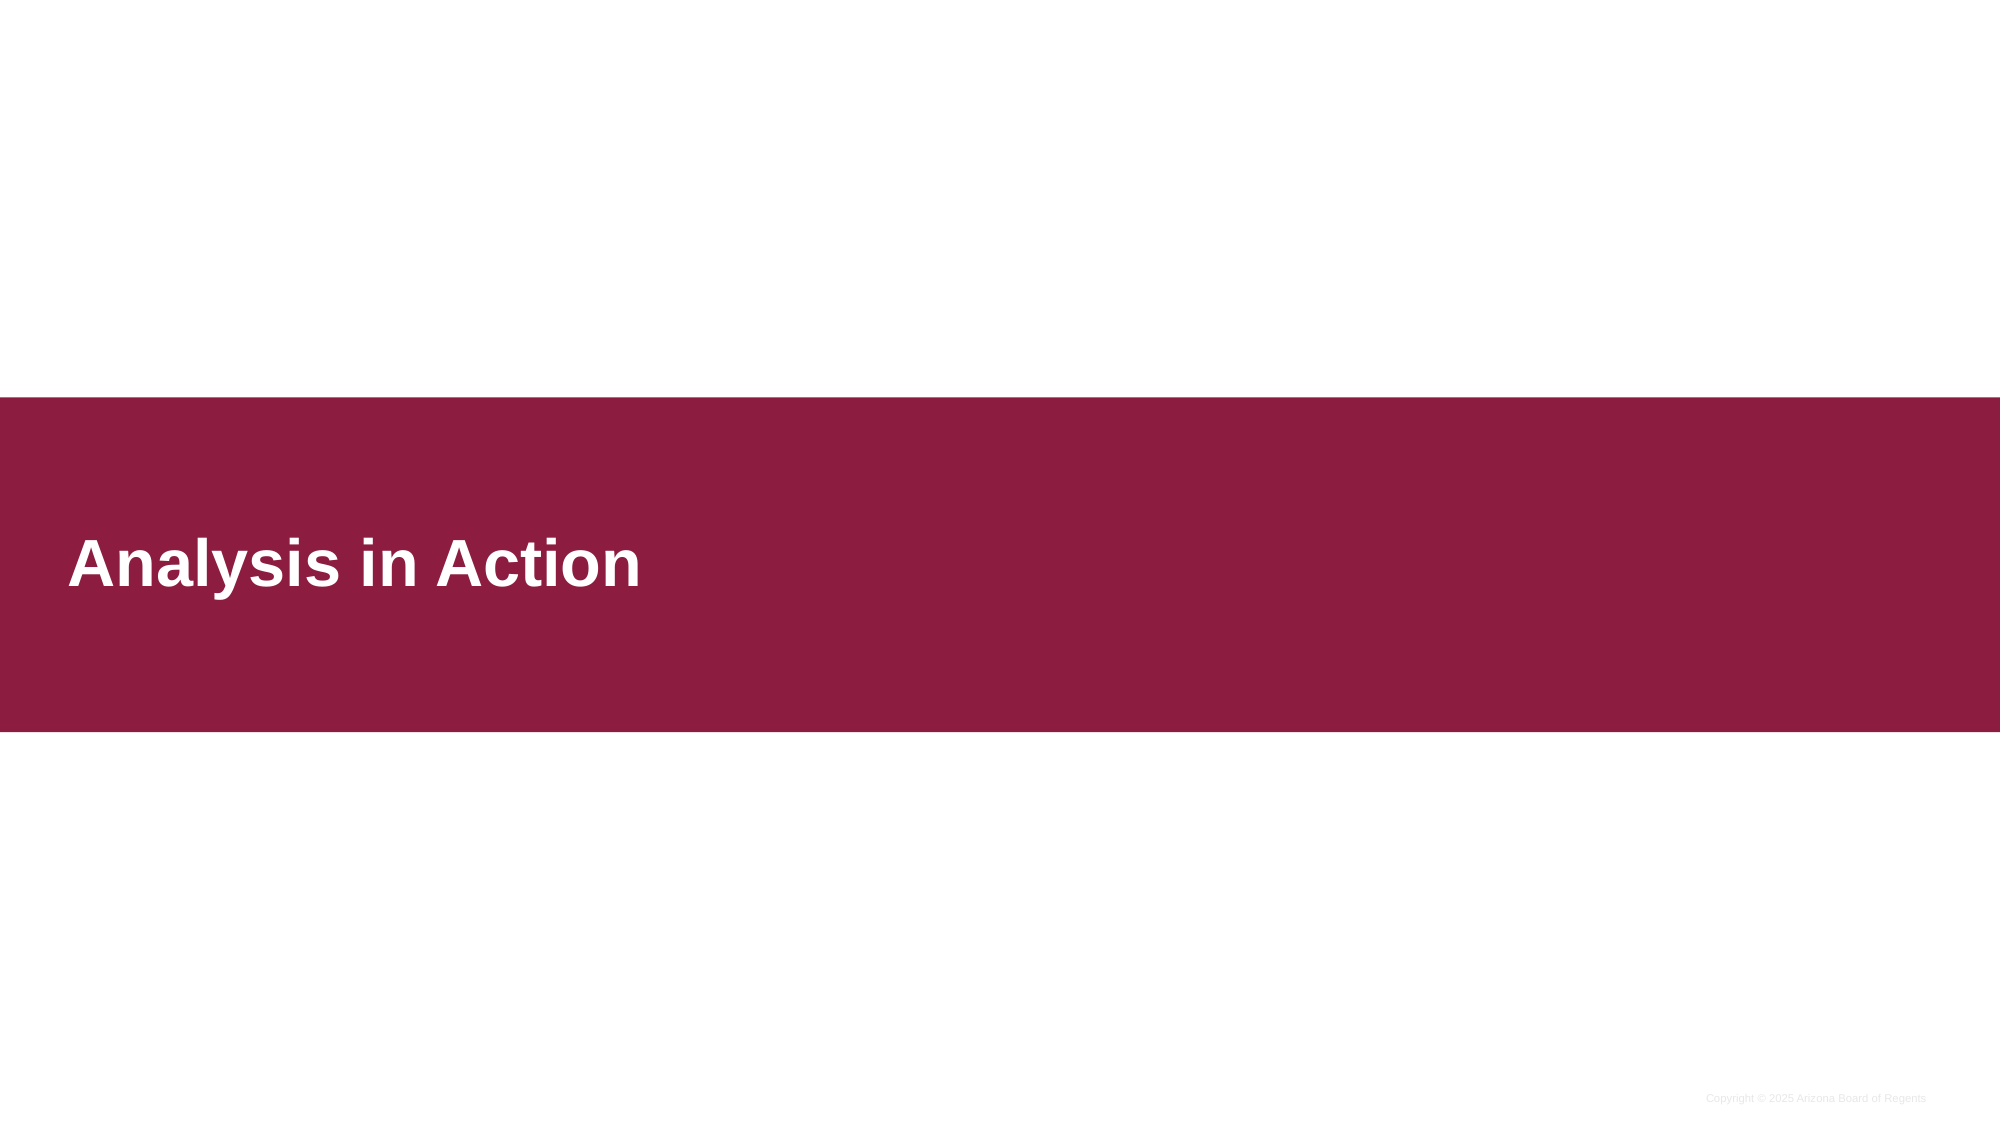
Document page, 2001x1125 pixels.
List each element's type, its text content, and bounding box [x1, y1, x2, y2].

title Analysis in Action [0, 397, 2000, 733]
